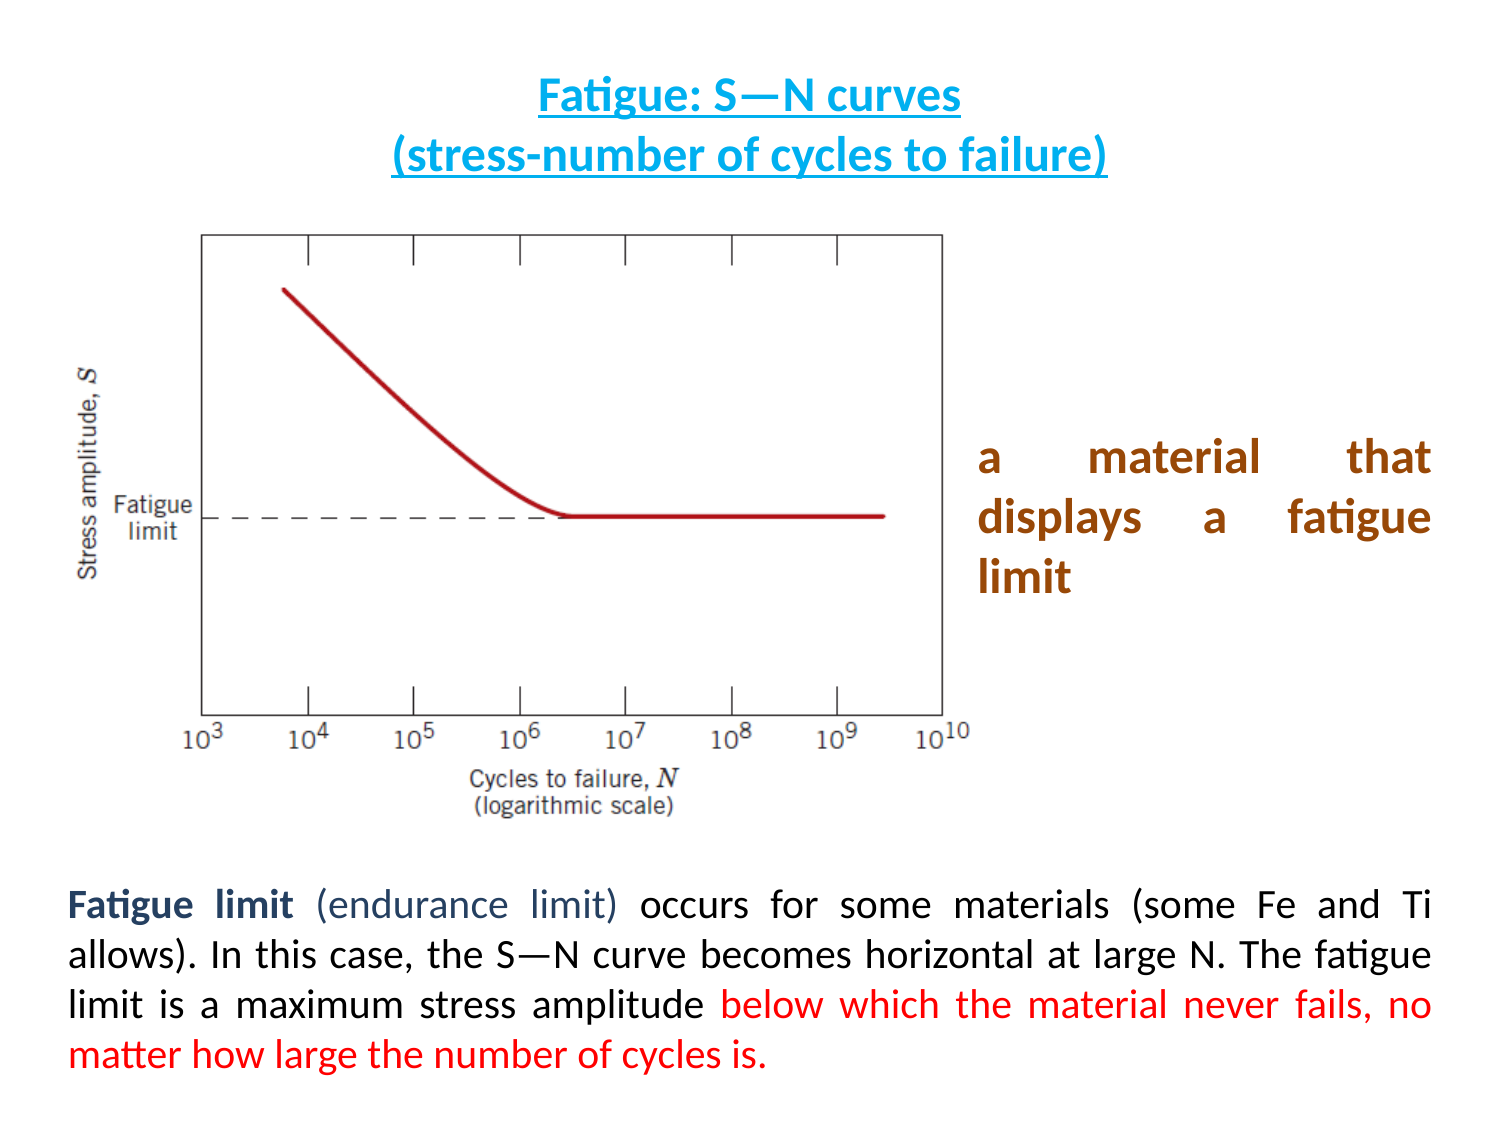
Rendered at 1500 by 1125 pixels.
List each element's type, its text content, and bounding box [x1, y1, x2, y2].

text_box Fatigue limit (endurance limit) occurs for some materials (some Fe and Ti allows). In this case, the S—N curve becomes horizontal at large N. The fatigue limit is a maximum stress amplitude below which the material never fails, no matter how large the number of cycles is. [53, 869, 1447, 1085]
text_box a material that displays a fatigue limit [1005, 416, 1447, 611]
text_box Fatigue: S—N curves (stress-number of cycles to failure) [374, 54, 1125, 190]
picture [52, 196, 1001, 823]
